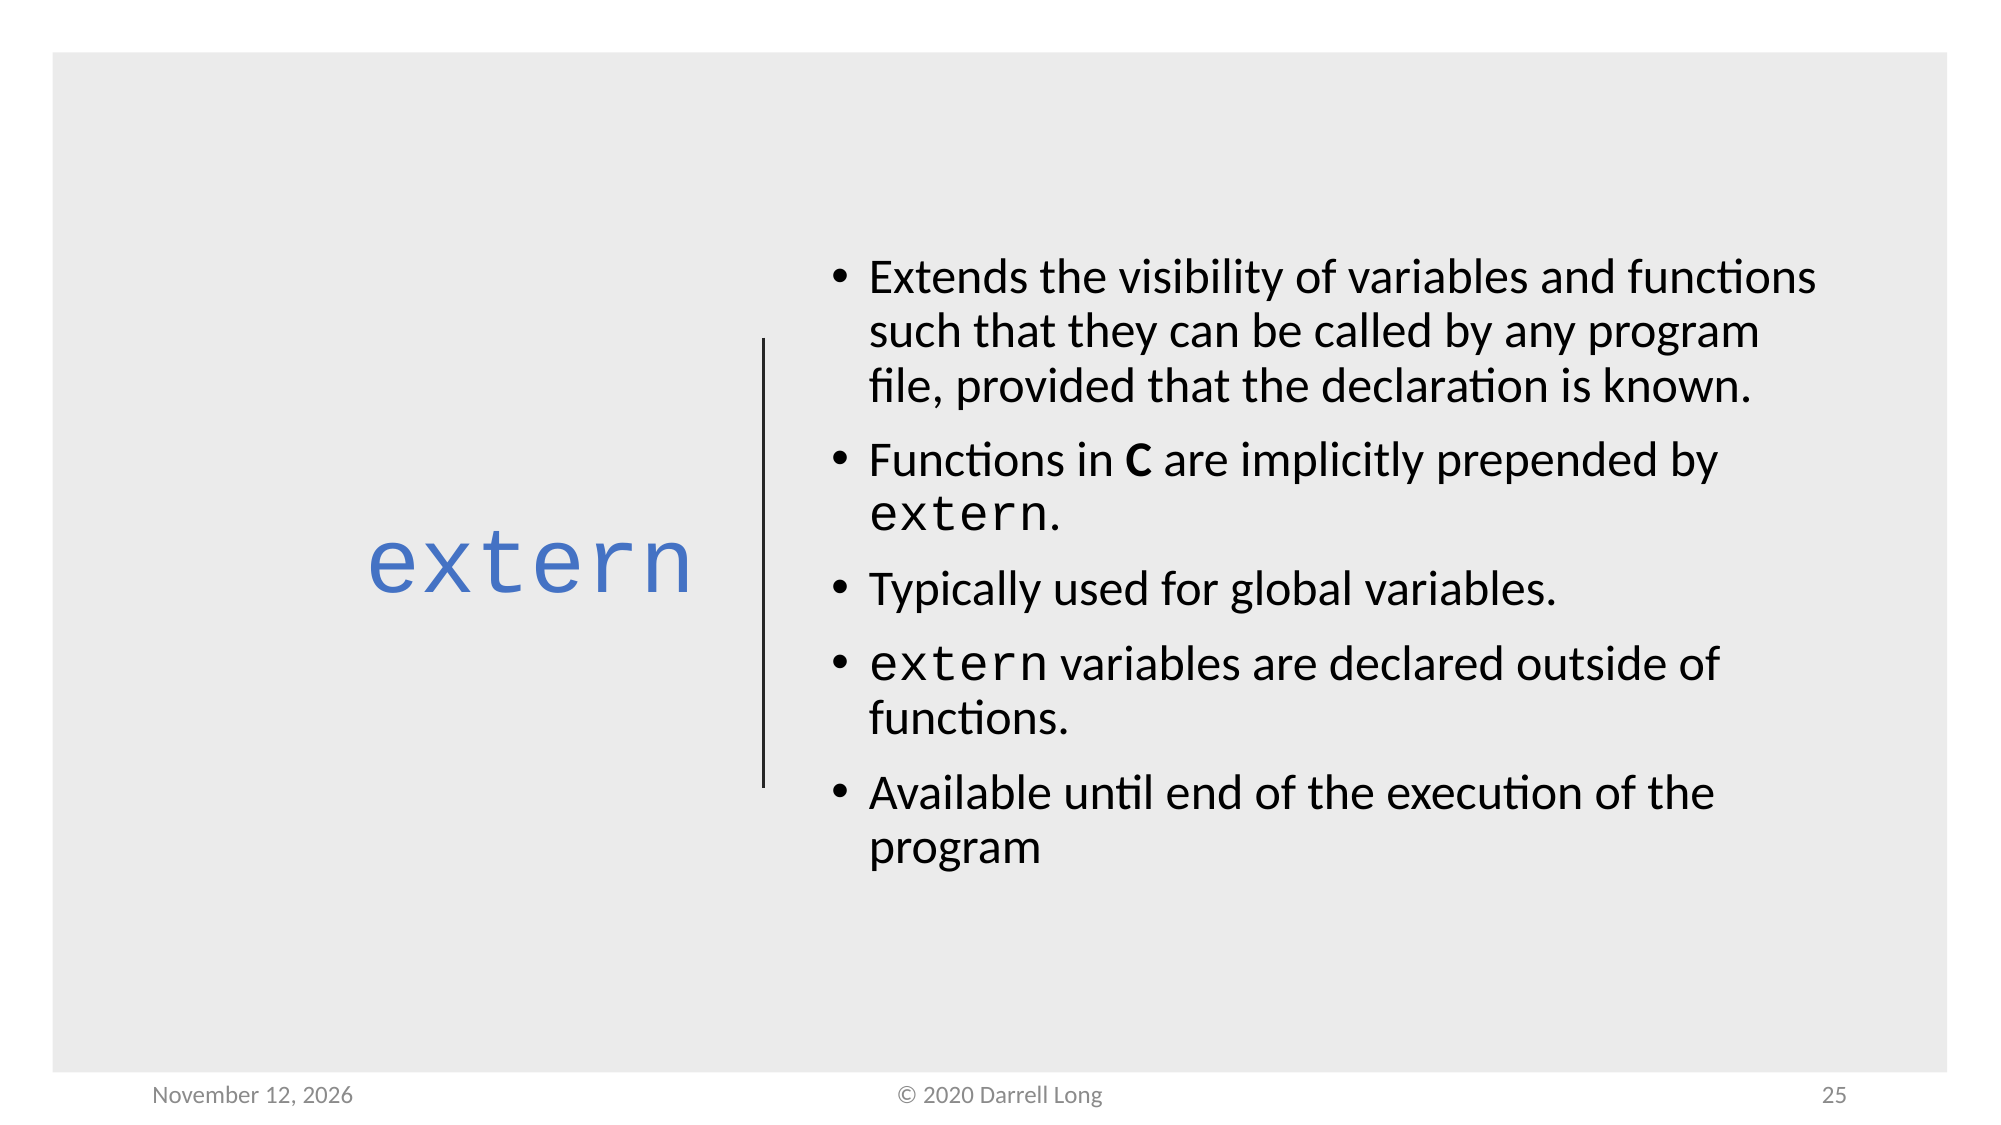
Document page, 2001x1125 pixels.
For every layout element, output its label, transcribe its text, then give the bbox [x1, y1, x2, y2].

title extern [137, 158, 711, 967]
text_box [52, 51, 1948, 1073]
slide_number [137, 1063, 588, 1124]
list Extends the visibility of variables and functions such that they can be called by any program file, provided that the declaration is known. Functions in C are implicitly prepended by extern. Typically used for global variables. extern variables are declared outside of functions. Available until end of the execution of the program [816, 158, 1863, 967]
footer © 2020 Darrell Long [662, 1063, 1338, 1124]
slide_number 25 [1412, 1063, 1863, 1124]
